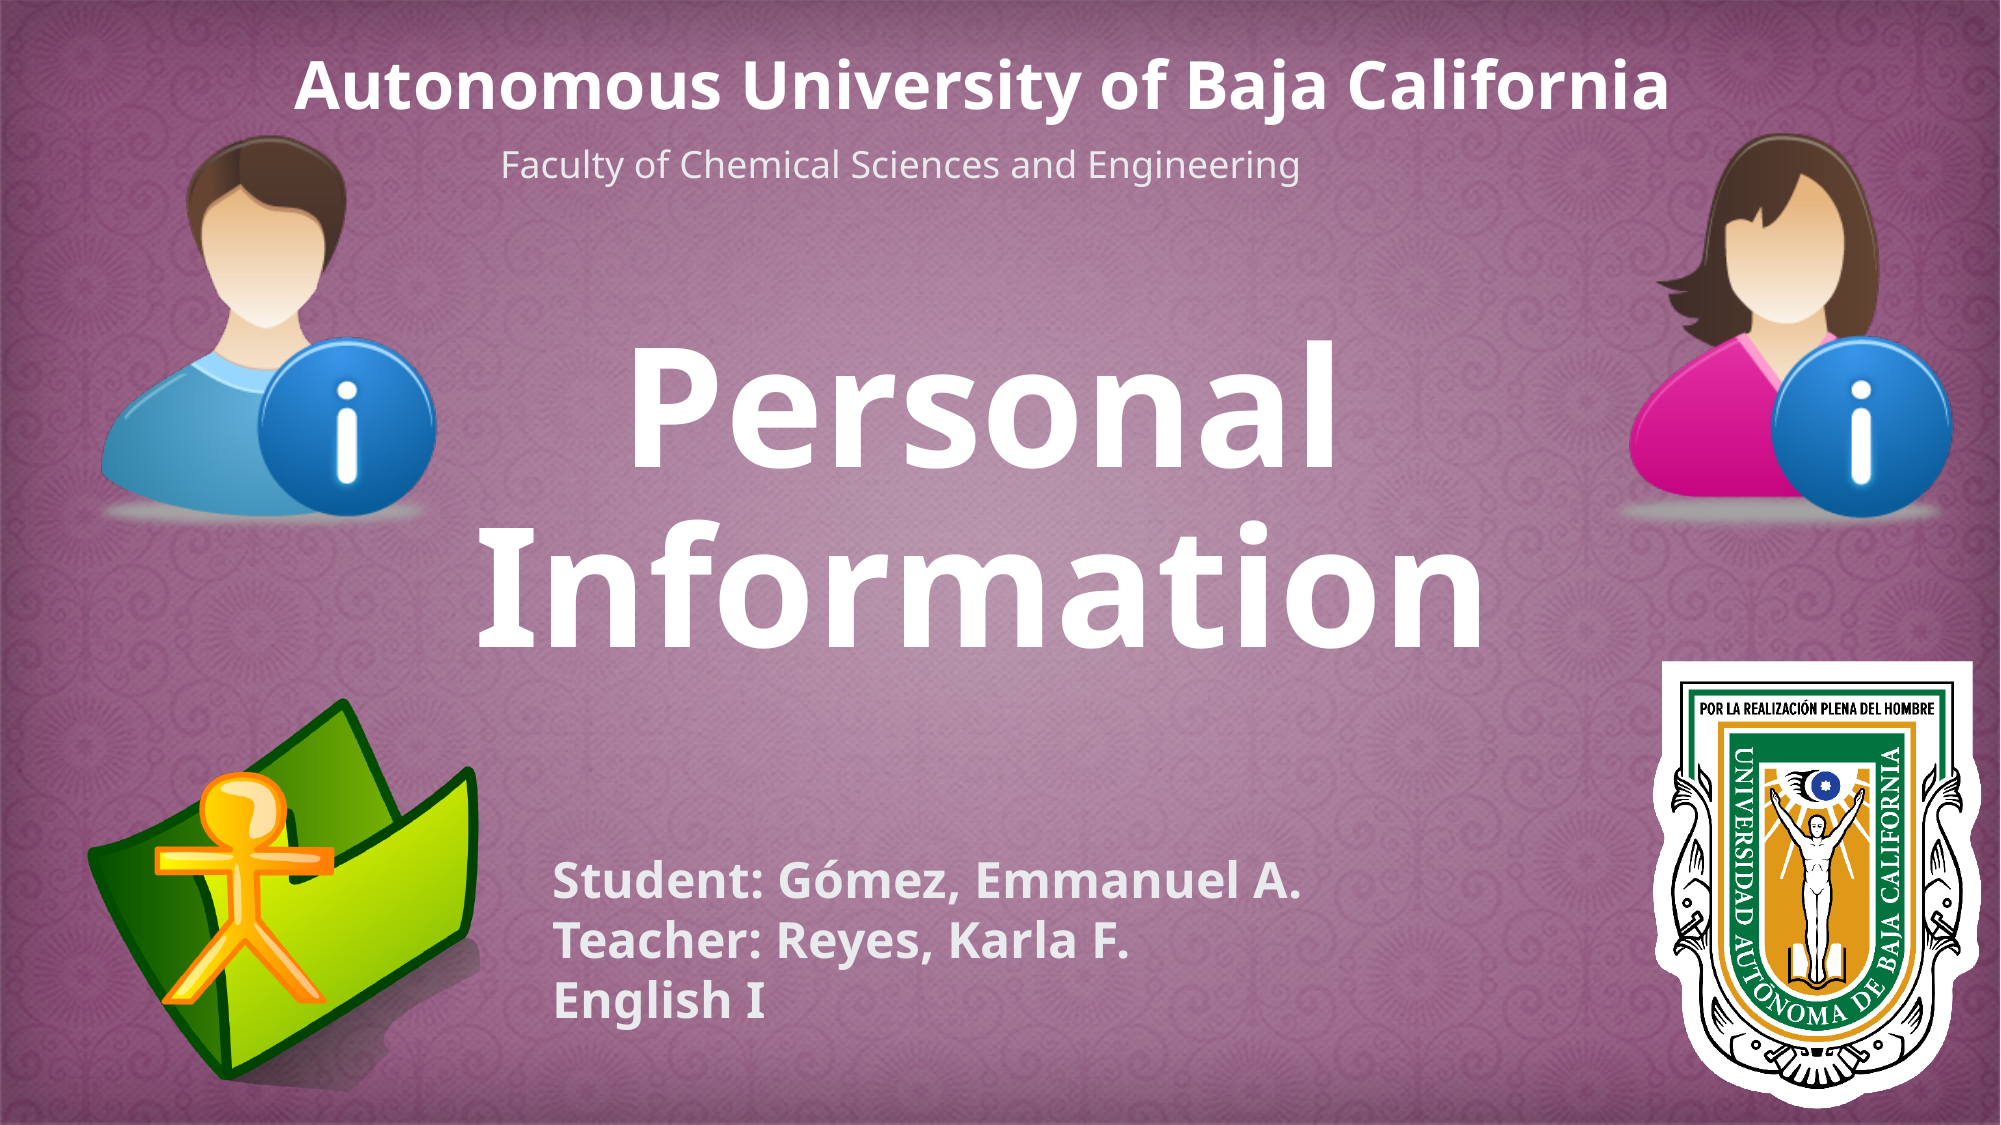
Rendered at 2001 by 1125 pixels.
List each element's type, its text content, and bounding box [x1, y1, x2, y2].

text_box Autonomous University of Baja California [25, 35, 1942, 130]
picture [0, 0, 2001, 1125]
text_box Student: Gómez, Emmanuel A. Teacher: Reyes, Karla F. English I [537, 840, 1622, 1036]
title Personal Information [232, 312, 1734, 692]
text_box Faculty of Chemical Sciences and Engineering [485, 133, 1530, 194]
